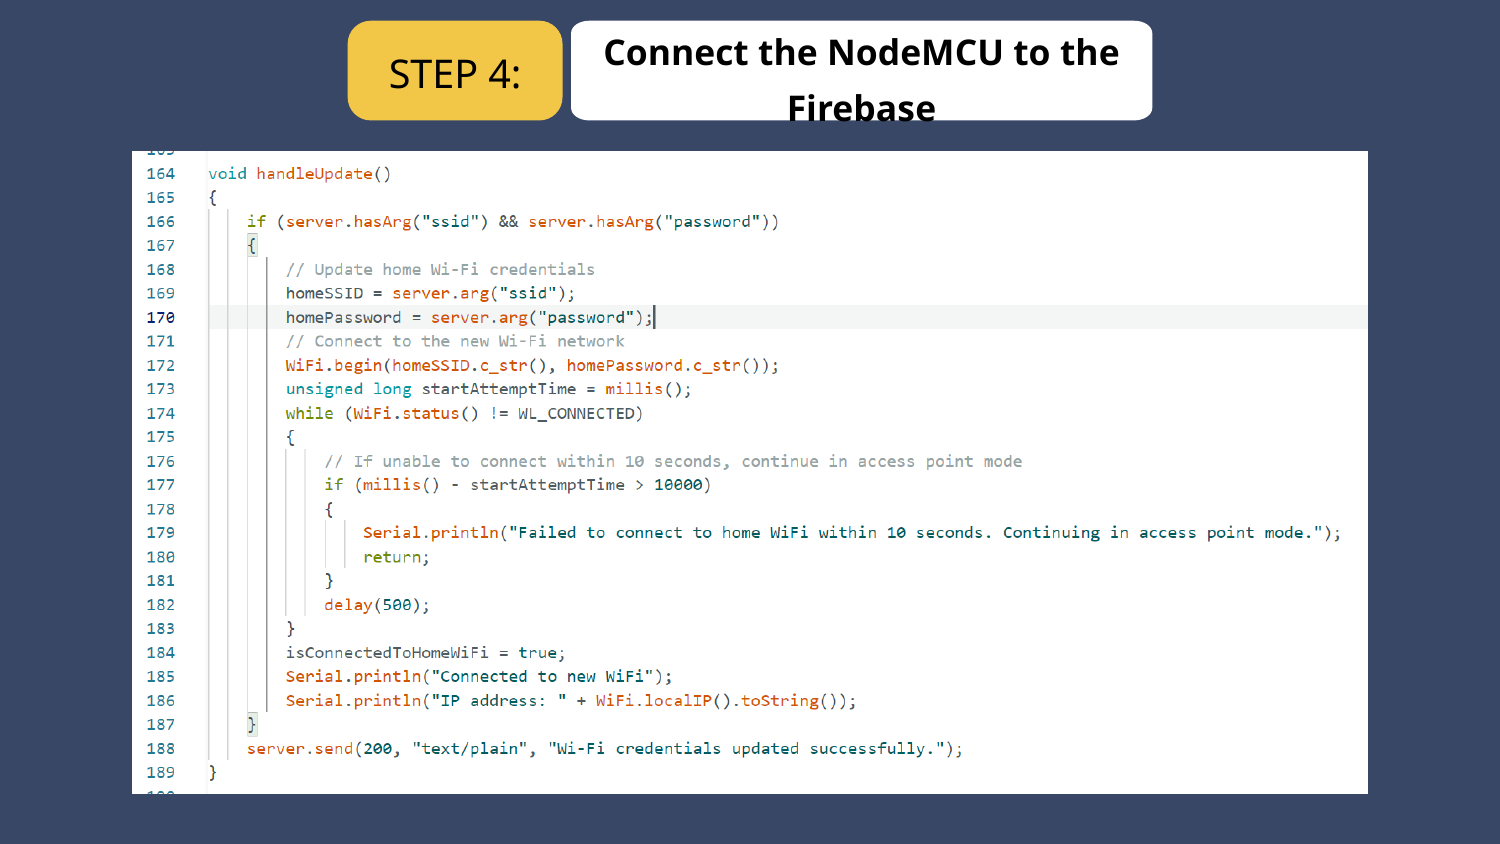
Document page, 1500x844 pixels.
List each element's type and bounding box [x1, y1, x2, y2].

text_box [347, 10, 563, 132]
picture [131, 151, 1369, 794]
text_box [570, 20, 1153, 149]
